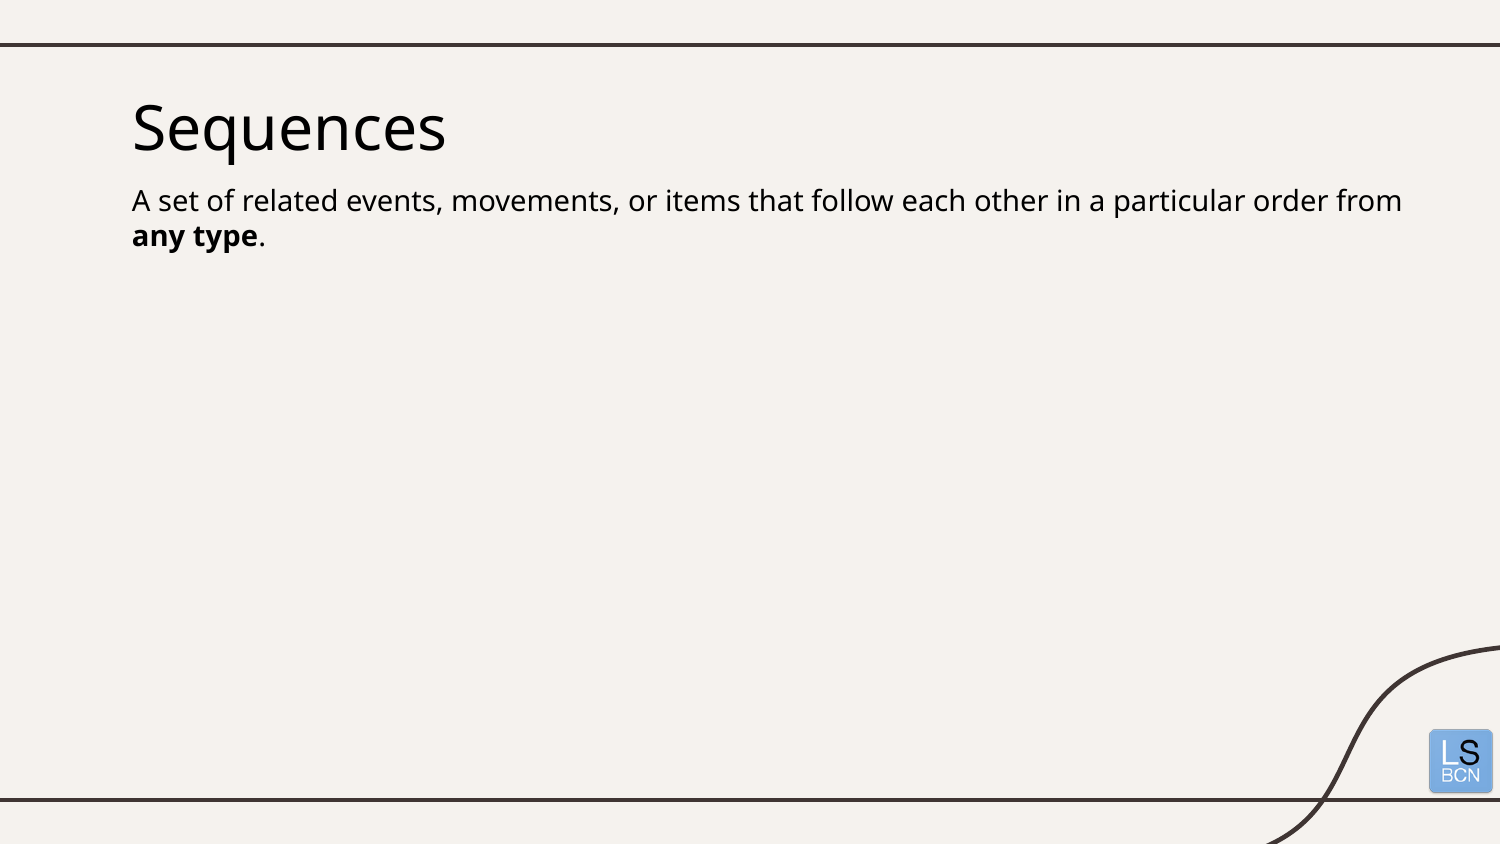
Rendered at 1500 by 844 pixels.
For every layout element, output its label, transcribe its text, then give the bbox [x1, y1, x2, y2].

text_box A set of related events, movements, or items that follow each other in a particular order from any type. [116, 166, 1438, 270]
picture [1421, 721, 1500, 801]
title Sequences [116, 72, 1278, 166]
